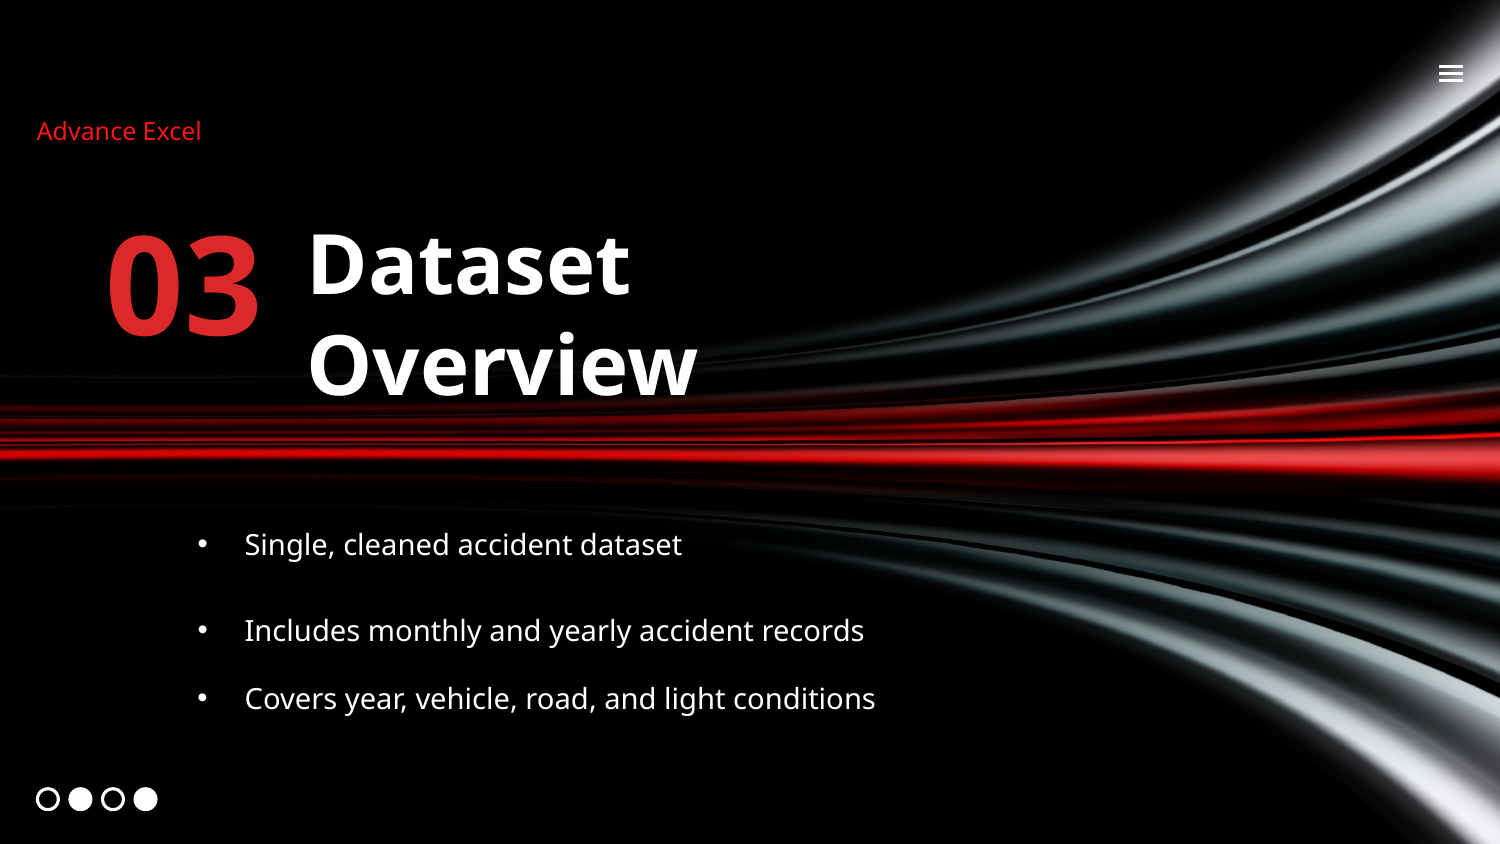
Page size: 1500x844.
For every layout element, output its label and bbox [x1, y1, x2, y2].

text_box [37, 788, 156, 810]
text_box [1439, 66, 1463, 81]
picture [0, 0, 1500, 844]
